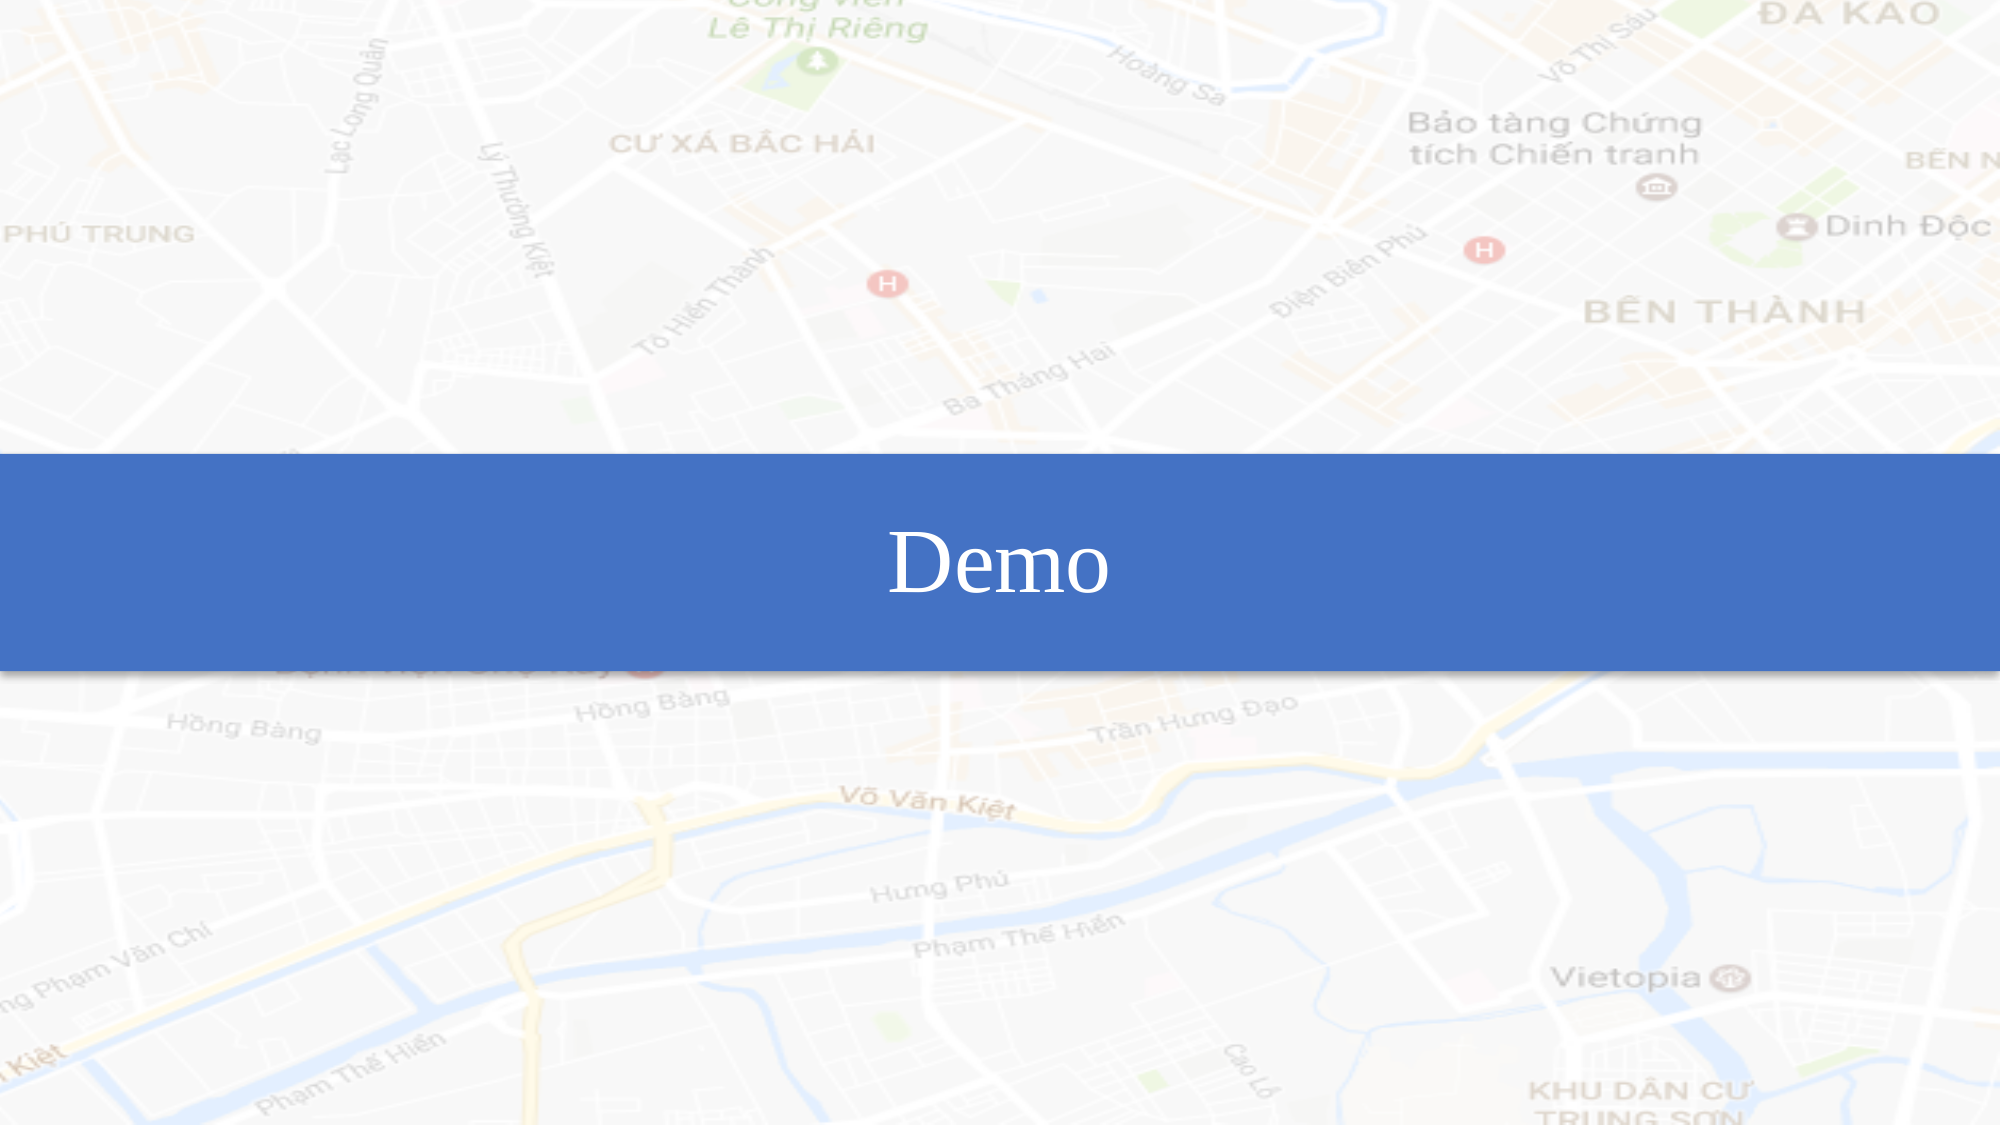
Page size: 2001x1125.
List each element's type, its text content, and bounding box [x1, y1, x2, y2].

title Demo [0, 453, 2000, 672]
